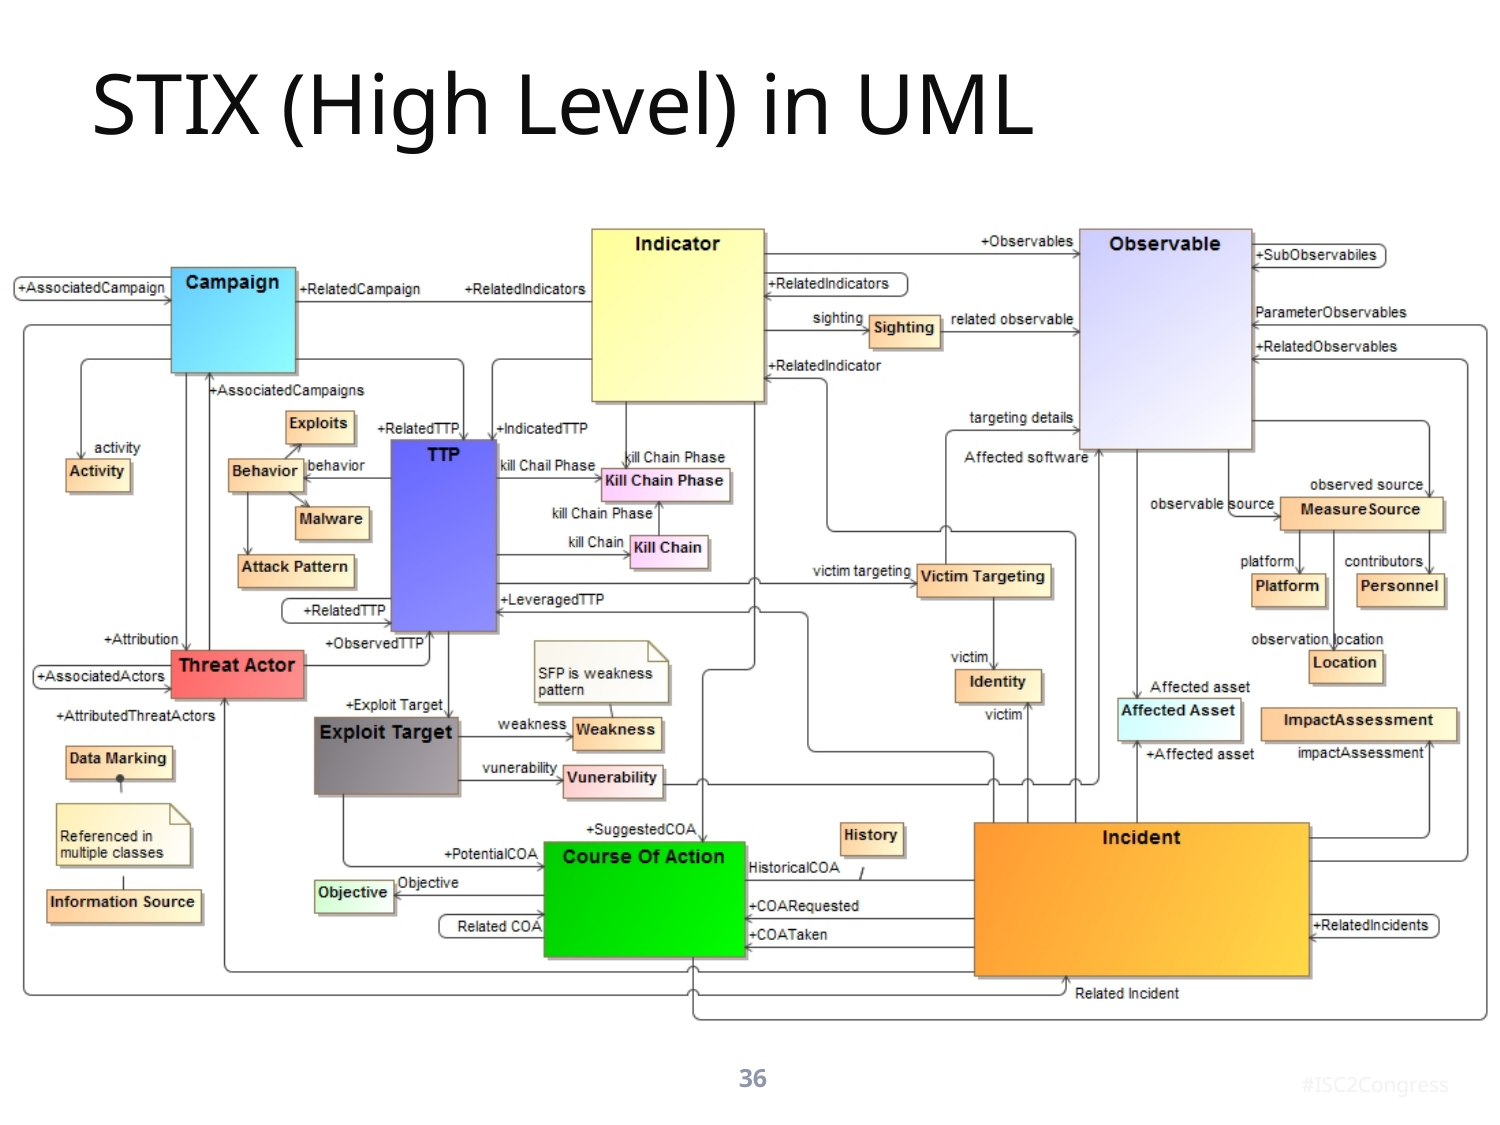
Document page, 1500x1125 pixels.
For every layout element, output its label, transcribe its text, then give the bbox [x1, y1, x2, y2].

picture [0, 215, 1500, 1033]
title STIX (High Level) in UML [76, 23, 1392, 180]
